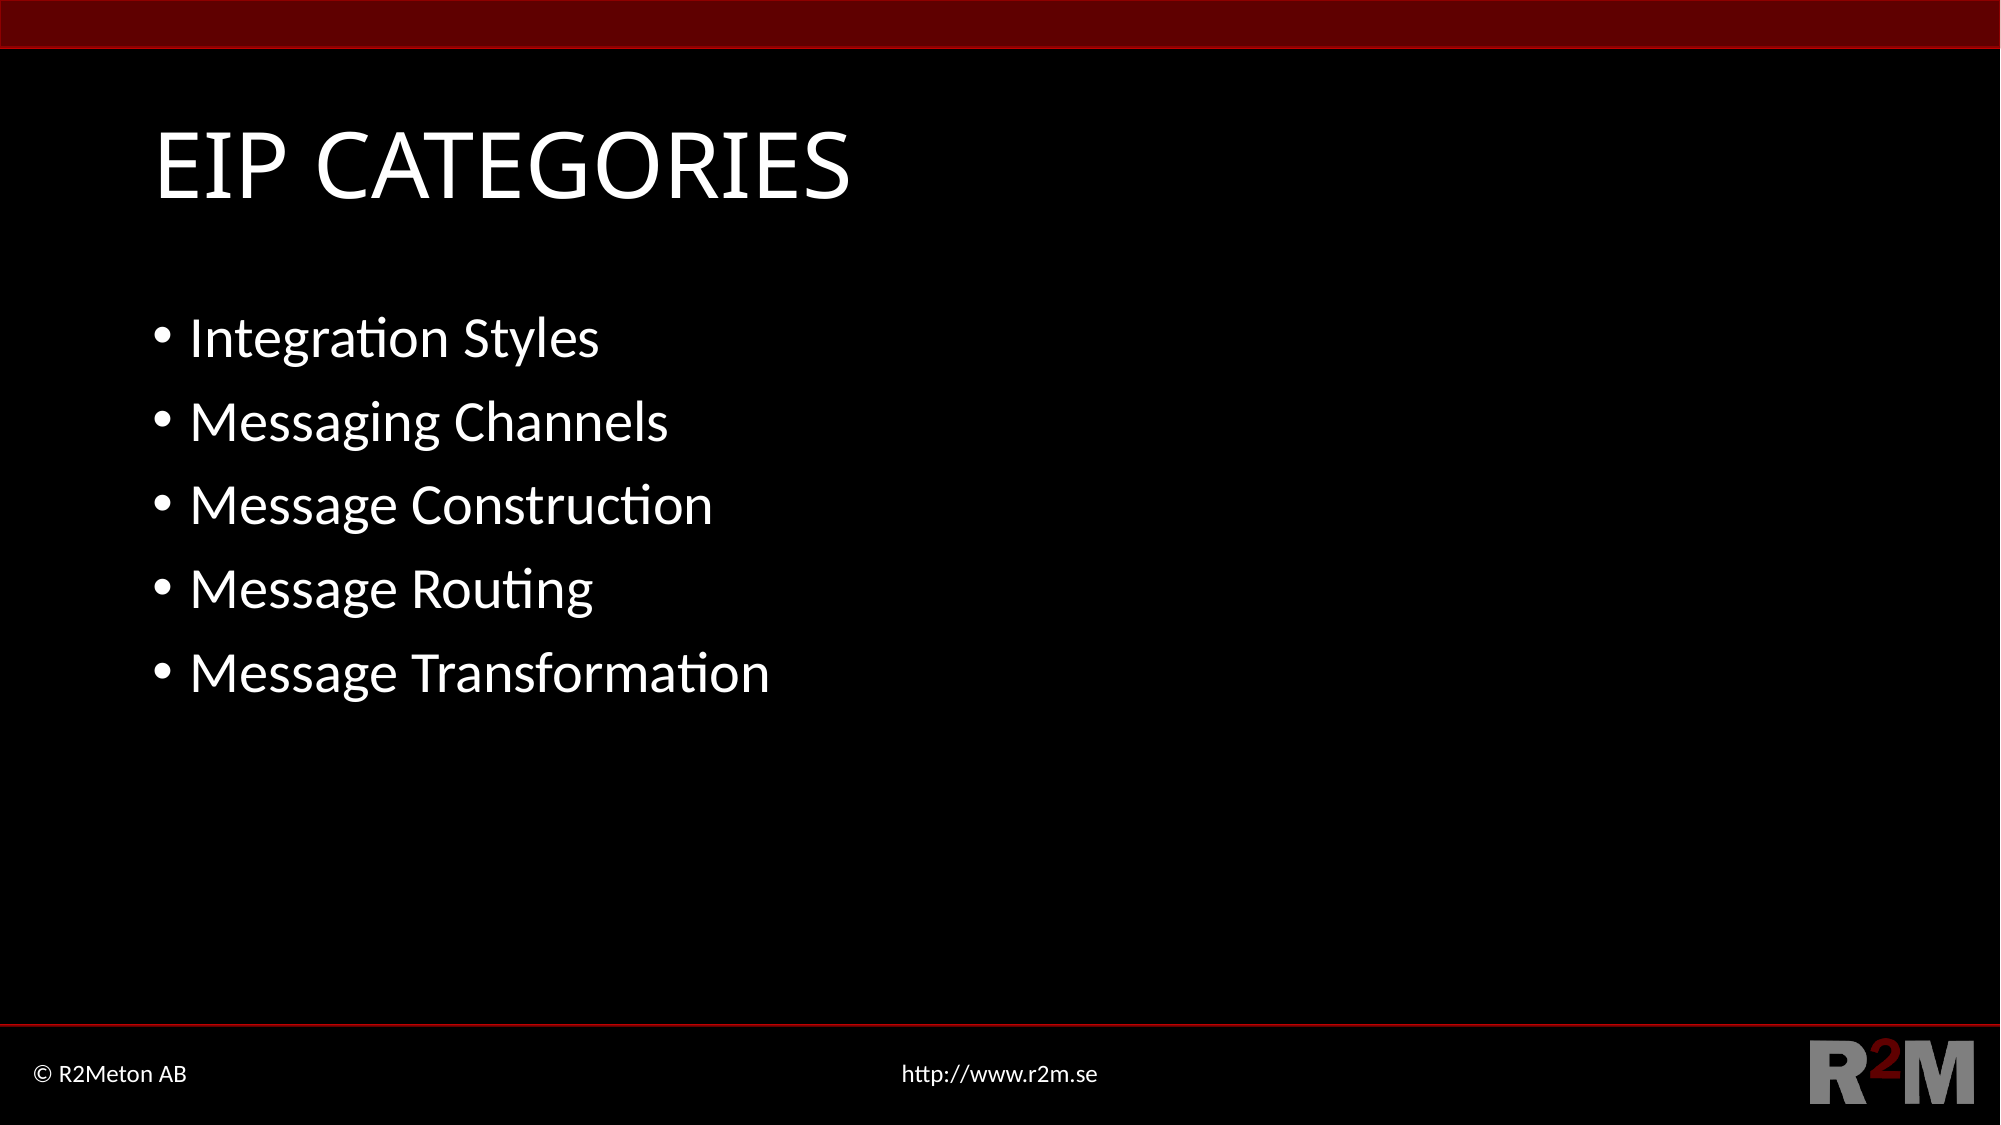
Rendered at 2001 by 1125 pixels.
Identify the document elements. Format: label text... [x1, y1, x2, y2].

list Integration Styles Messaging Channels Message Construction Message Routing Message Transformation [137, 299, 1863, 1014]
title EIP CATEGORIES [137, 59, 1863, 278]
picture [1810, 1038, 1974, 1104]
footer http://www.r2m.se [662, 1042, 1338, 1103]
slide_number © R2Meton AB [17, 1042, 468, 1103]
